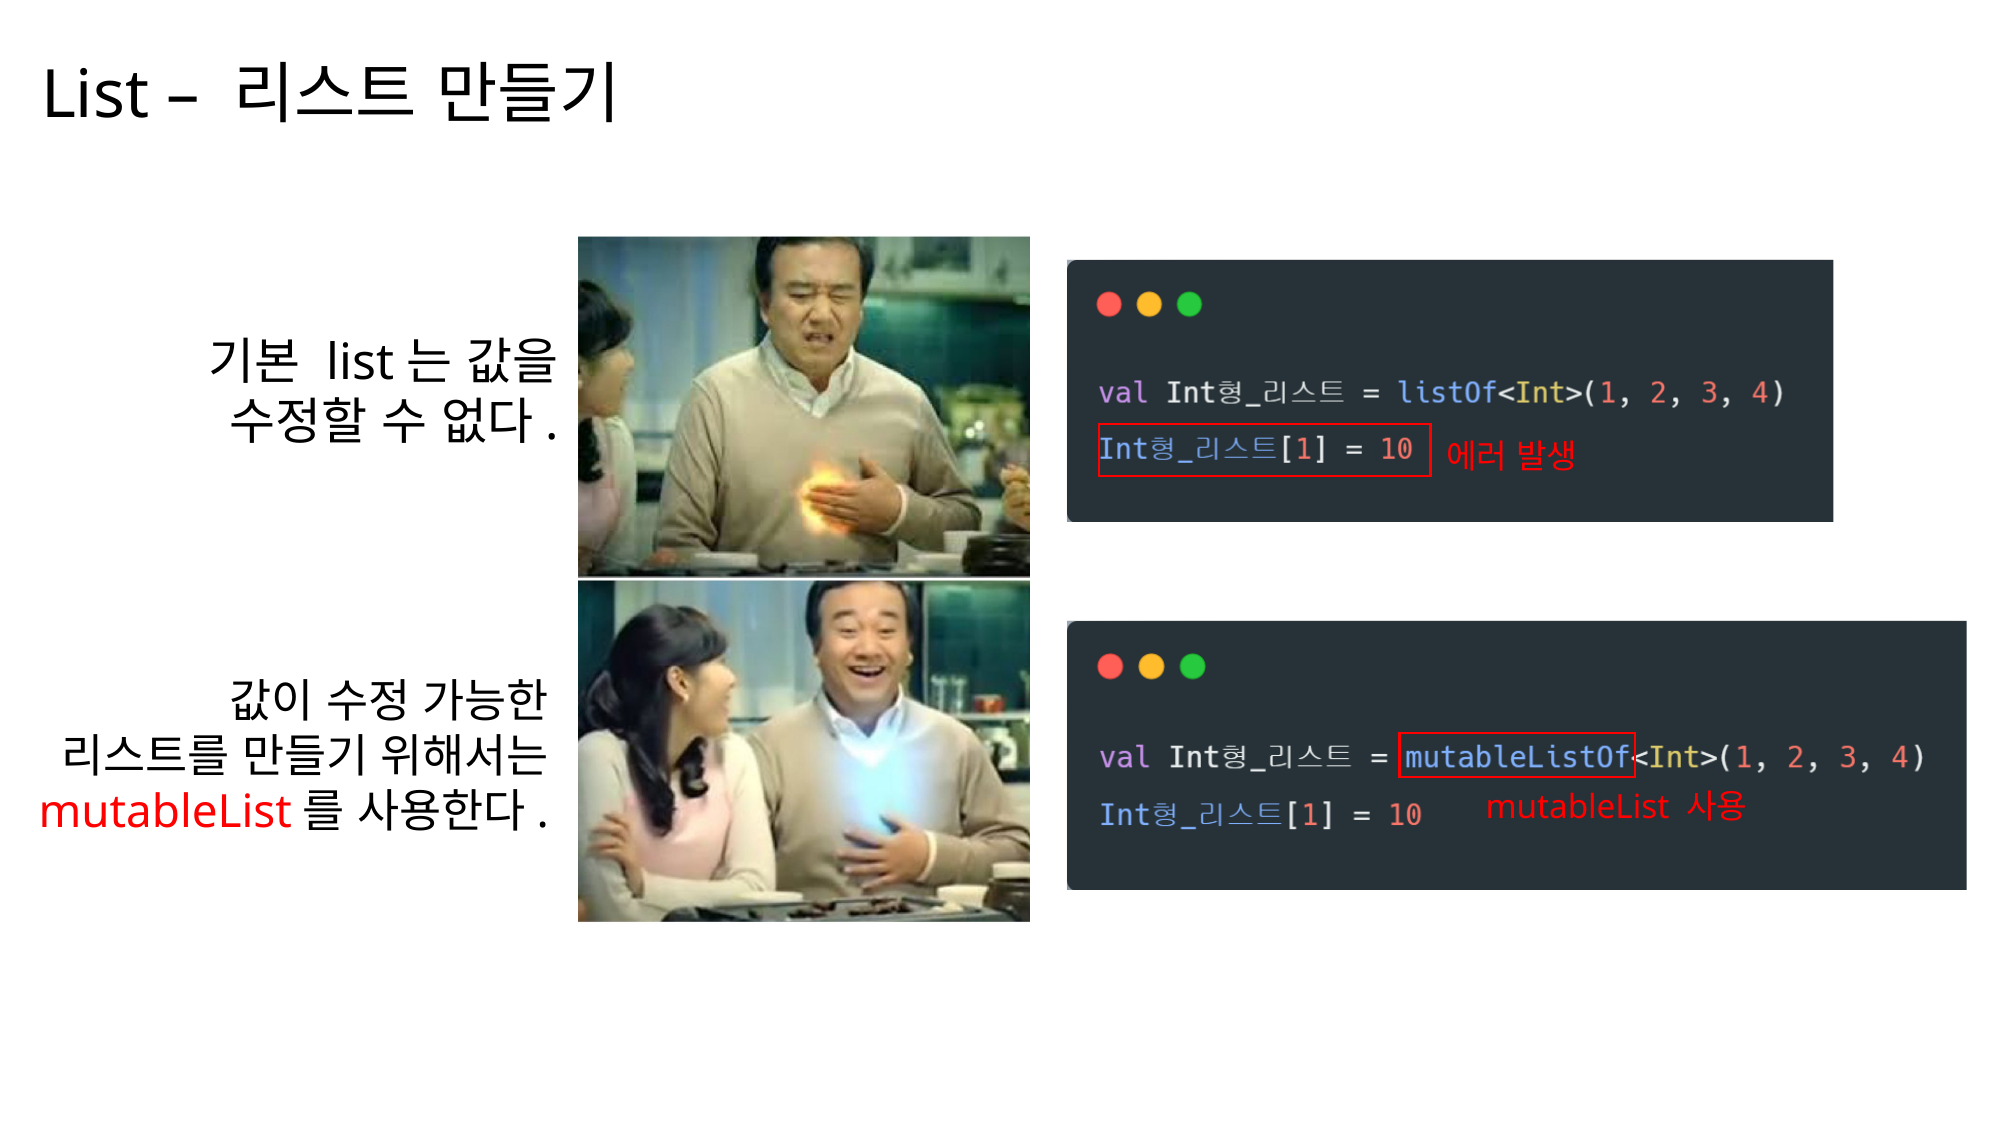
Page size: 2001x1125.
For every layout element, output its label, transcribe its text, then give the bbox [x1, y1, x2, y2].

picture [578, 235, 1031, 924]
text_box List – 리스트 만들기 [26, 43, 636, 139]
text_box 기본 list는 값을 수정할 수 없다. [193, 322, 574, 457]
text_box 값이 수정 가능한 리스트를 만들기 위해서는 mutableList를 사용한다. [23, 664, 564, 844]
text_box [1066, 620, 1967, 890]
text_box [1066, 259, 1834, 522]
